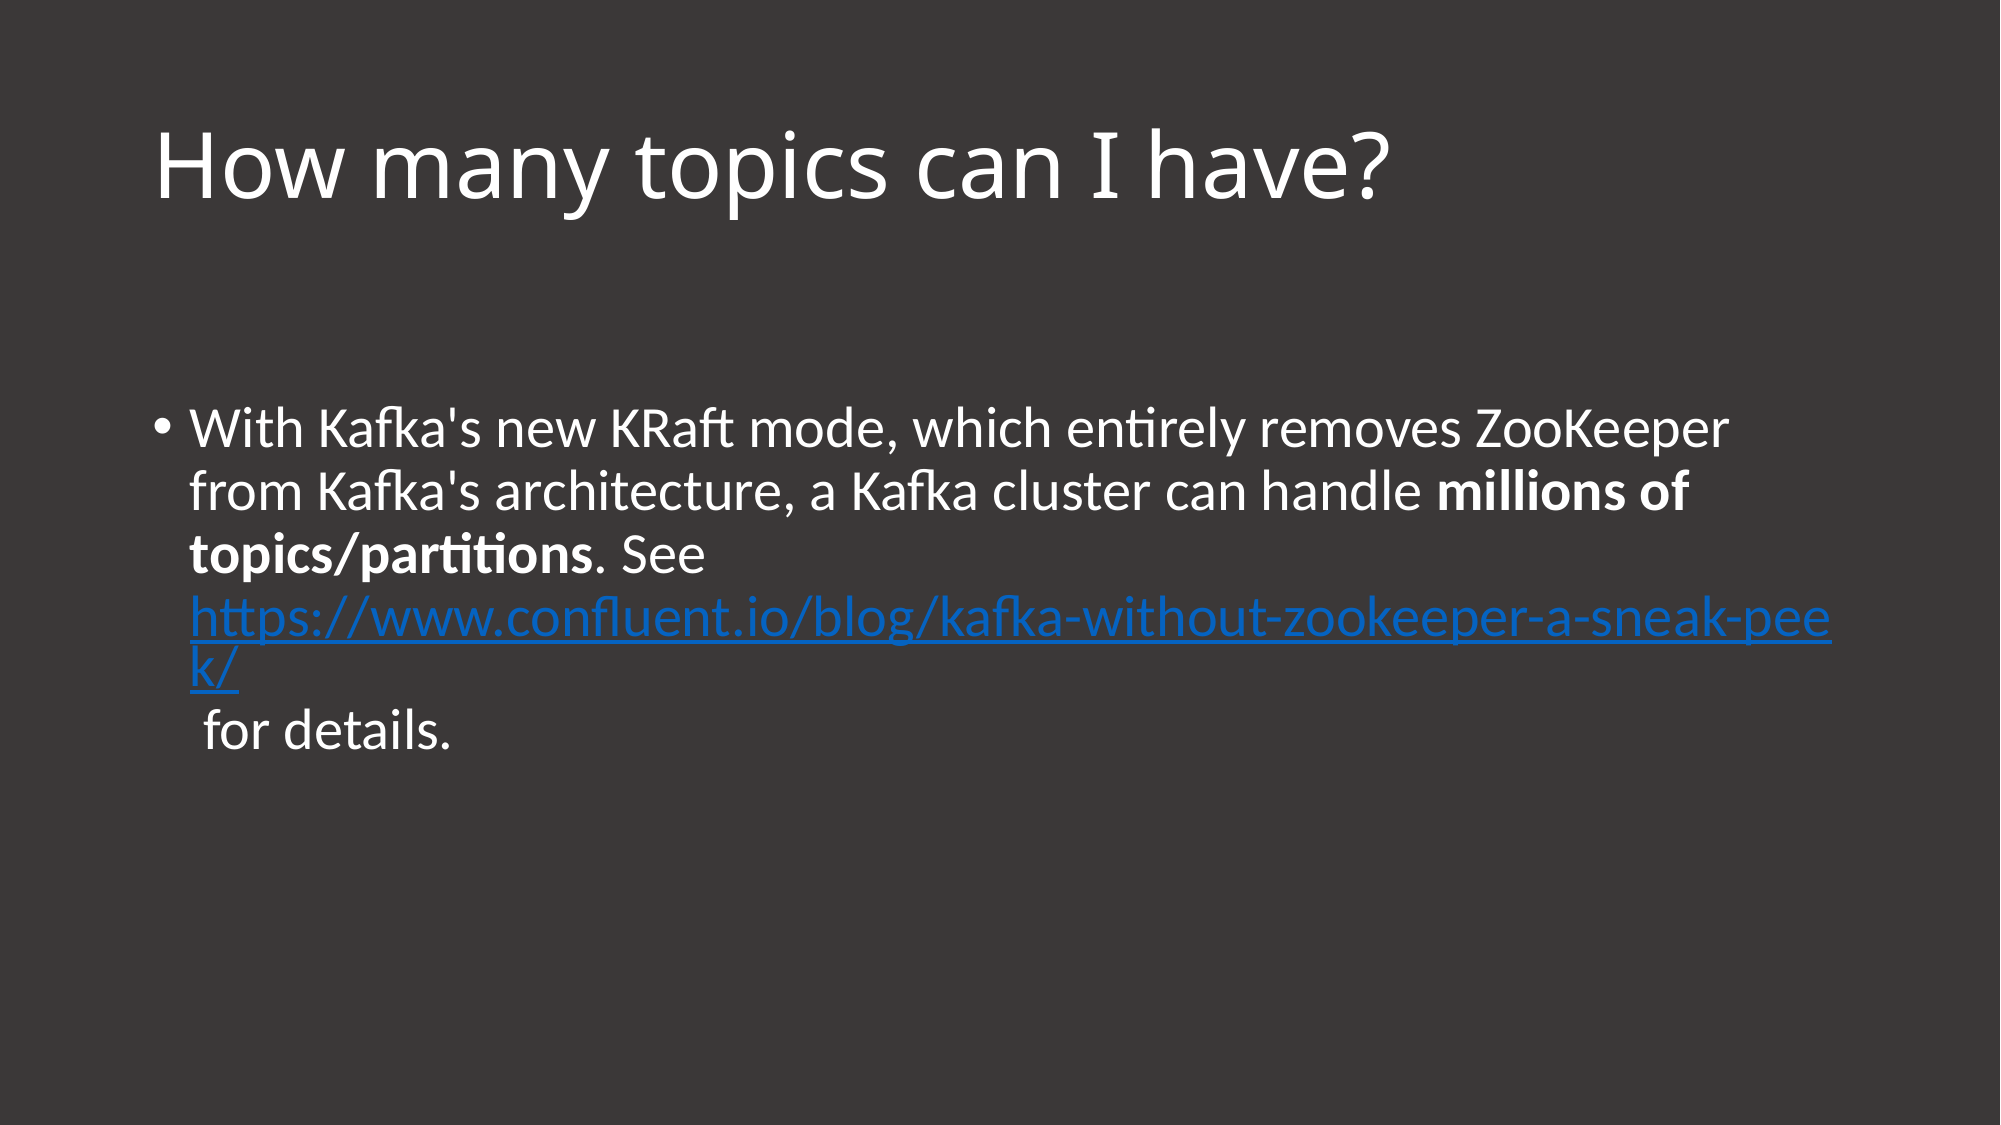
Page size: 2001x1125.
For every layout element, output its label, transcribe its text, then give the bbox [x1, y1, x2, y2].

title How many topics can I have? [137, 59, 1863, 278]
list With Kafka's new KRaft mode, which entirely removes ZooKeeper from Kafka's architecture, a Kafka cluster can handle millions of topics/partitions. See https://www.confluent.io/blog/kafka-without-zookeeper-a-sneak-peek/ for details. [137, 299, 1863, 1014]
